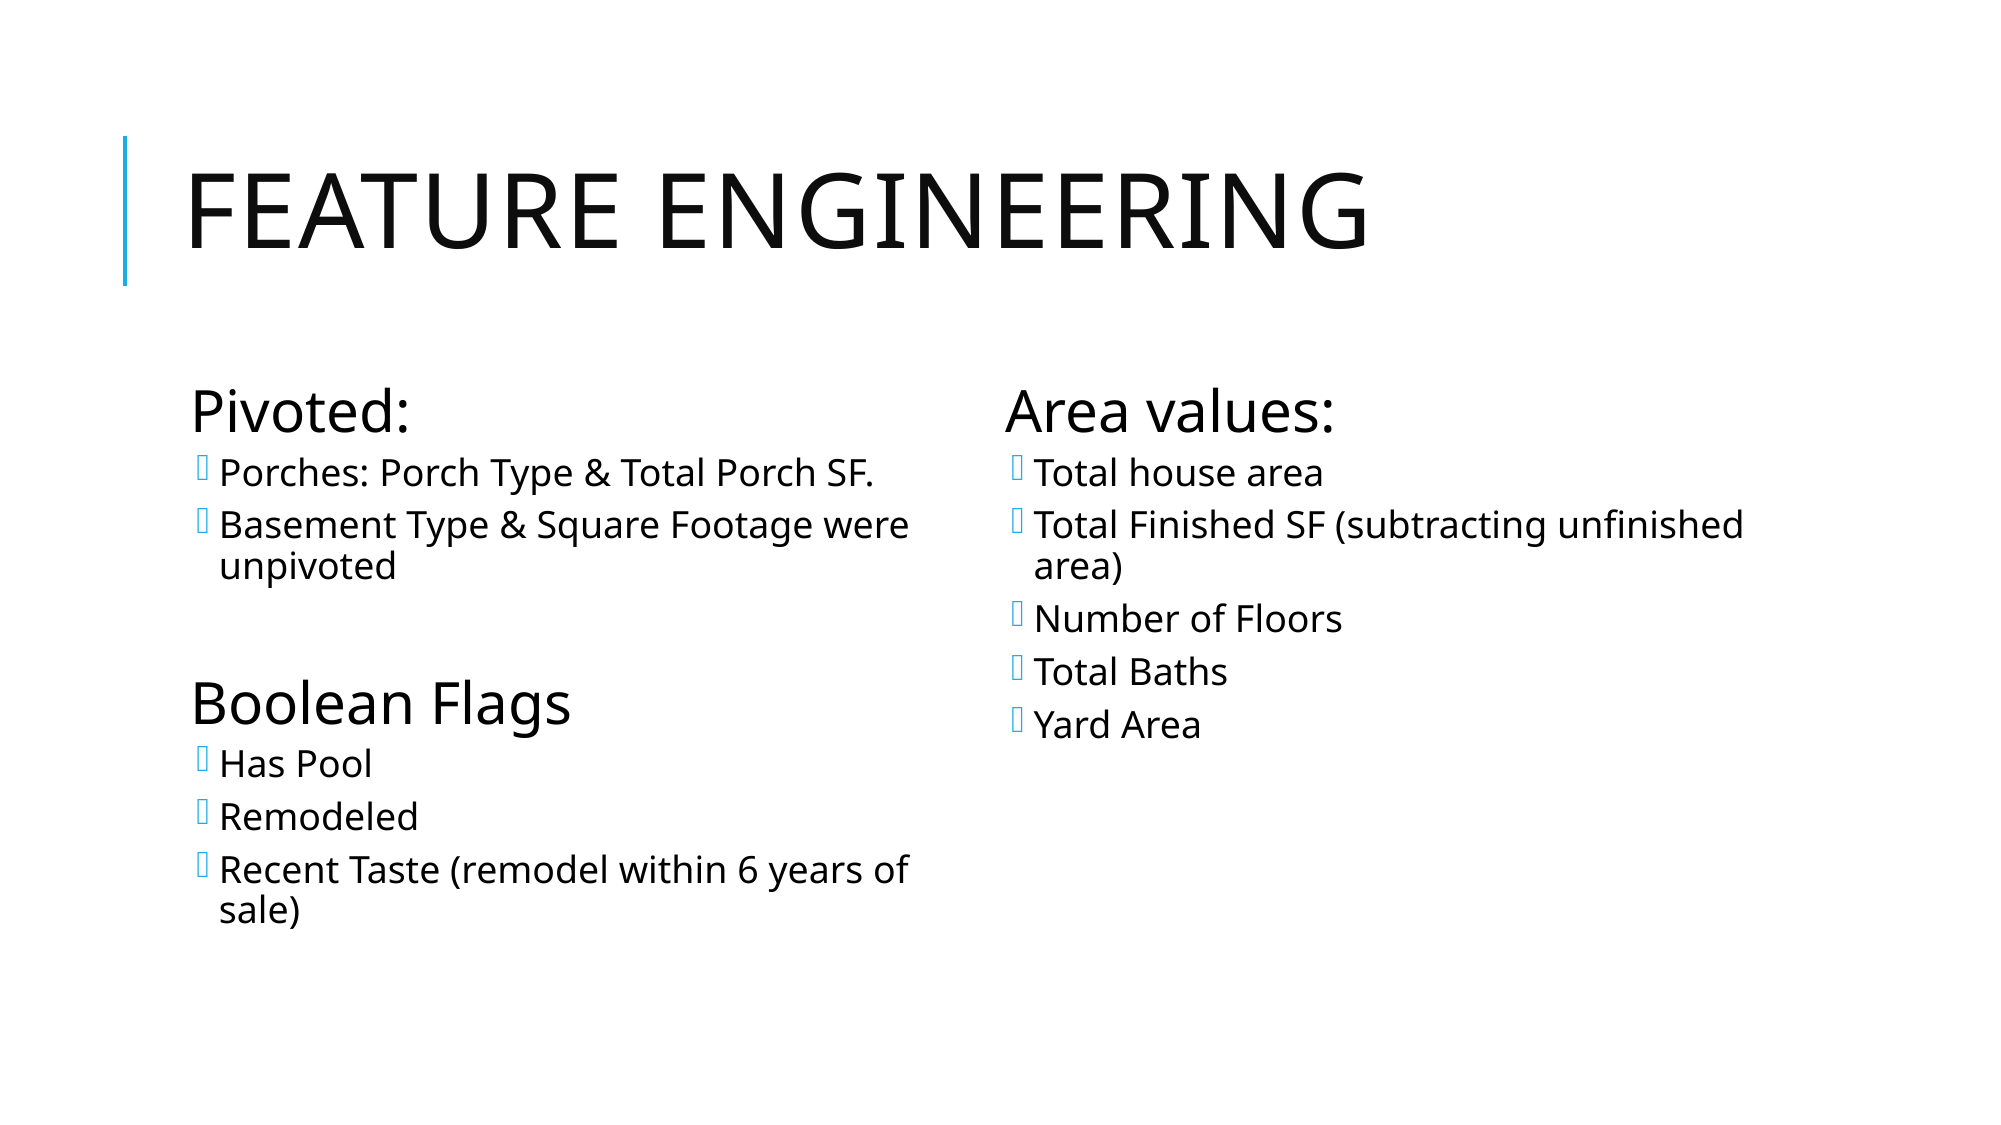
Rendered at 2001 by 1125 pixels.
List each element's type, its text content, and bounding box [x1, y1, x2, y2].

list Area values: Total house area Total Finished SF (subtracting unfinished area) Number of Floors Total Baths Yard Area [982, 375, 1763, 1035]
list Pivoted: Porches: Porch Type & Total Porch SF. Basement Type & Square Footage were unpivoted Boolean Flags Has Pool Remodeled Recent Taste (remodel within 6 years of sale) [168, 375, 948, 1035]
title Feature Engineering [168, 96, 1763, 342]
